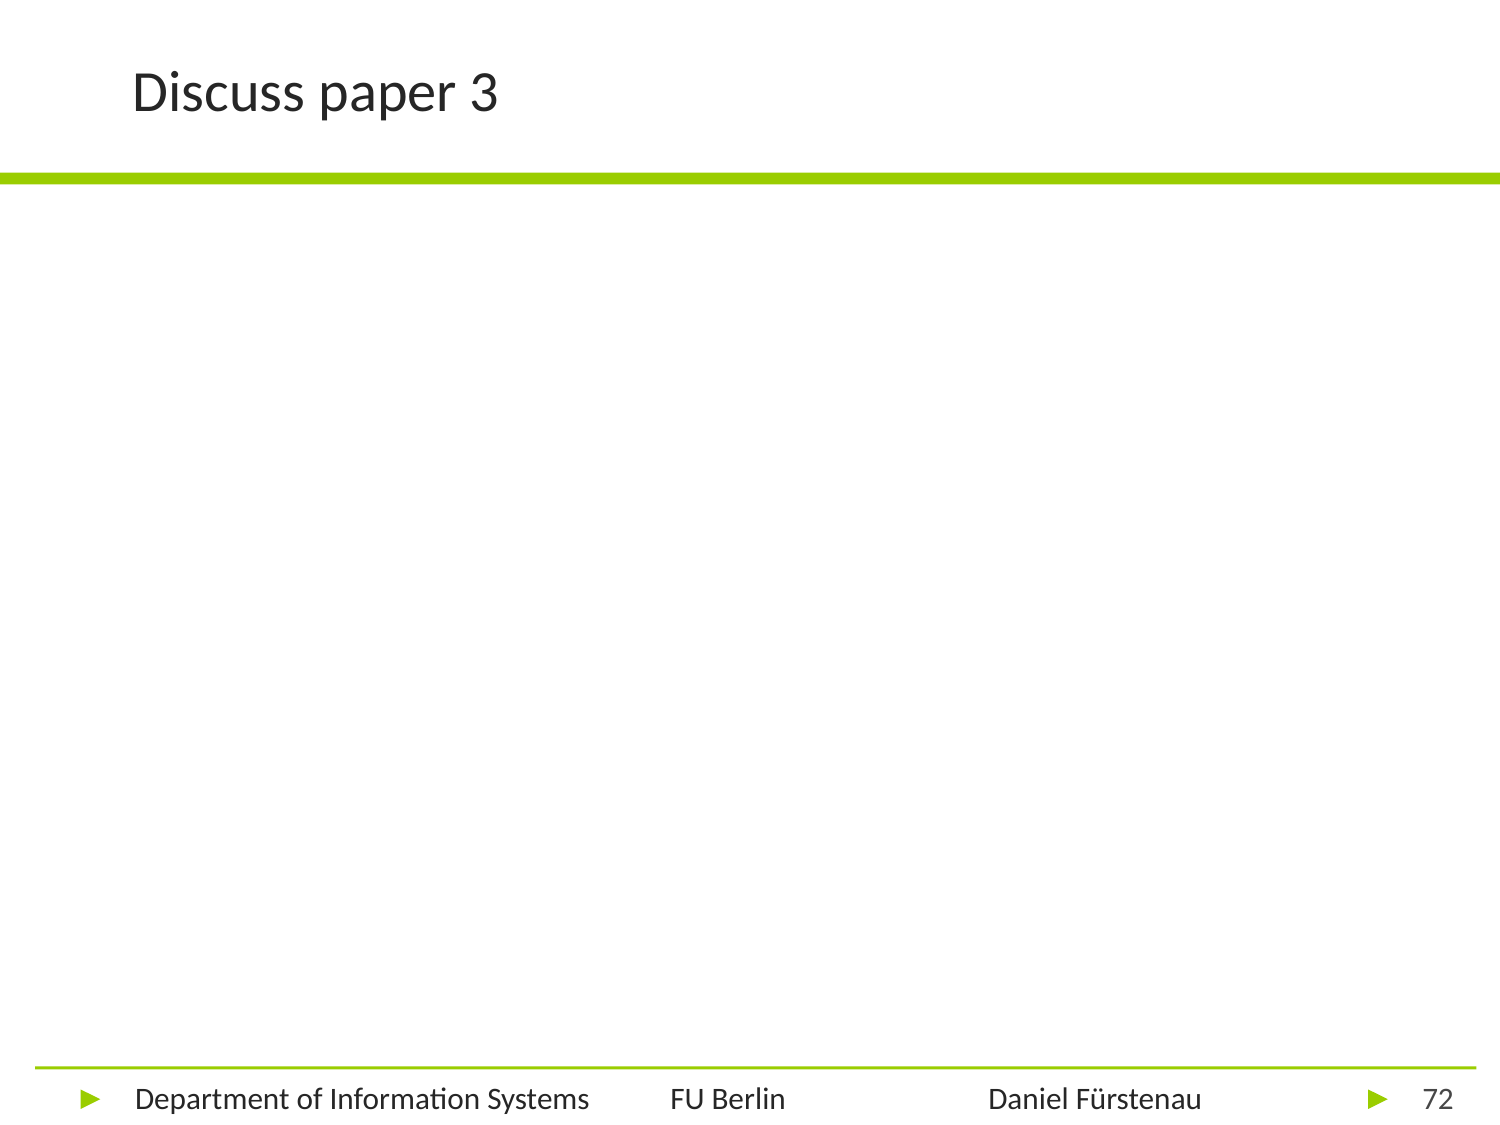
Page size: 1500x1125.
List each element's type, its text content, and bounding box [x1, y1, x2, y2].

title Discuss paper 3 [118, 0, 1416, 178]
slide_number 72 [1394, 1071, 1454, 1123]
